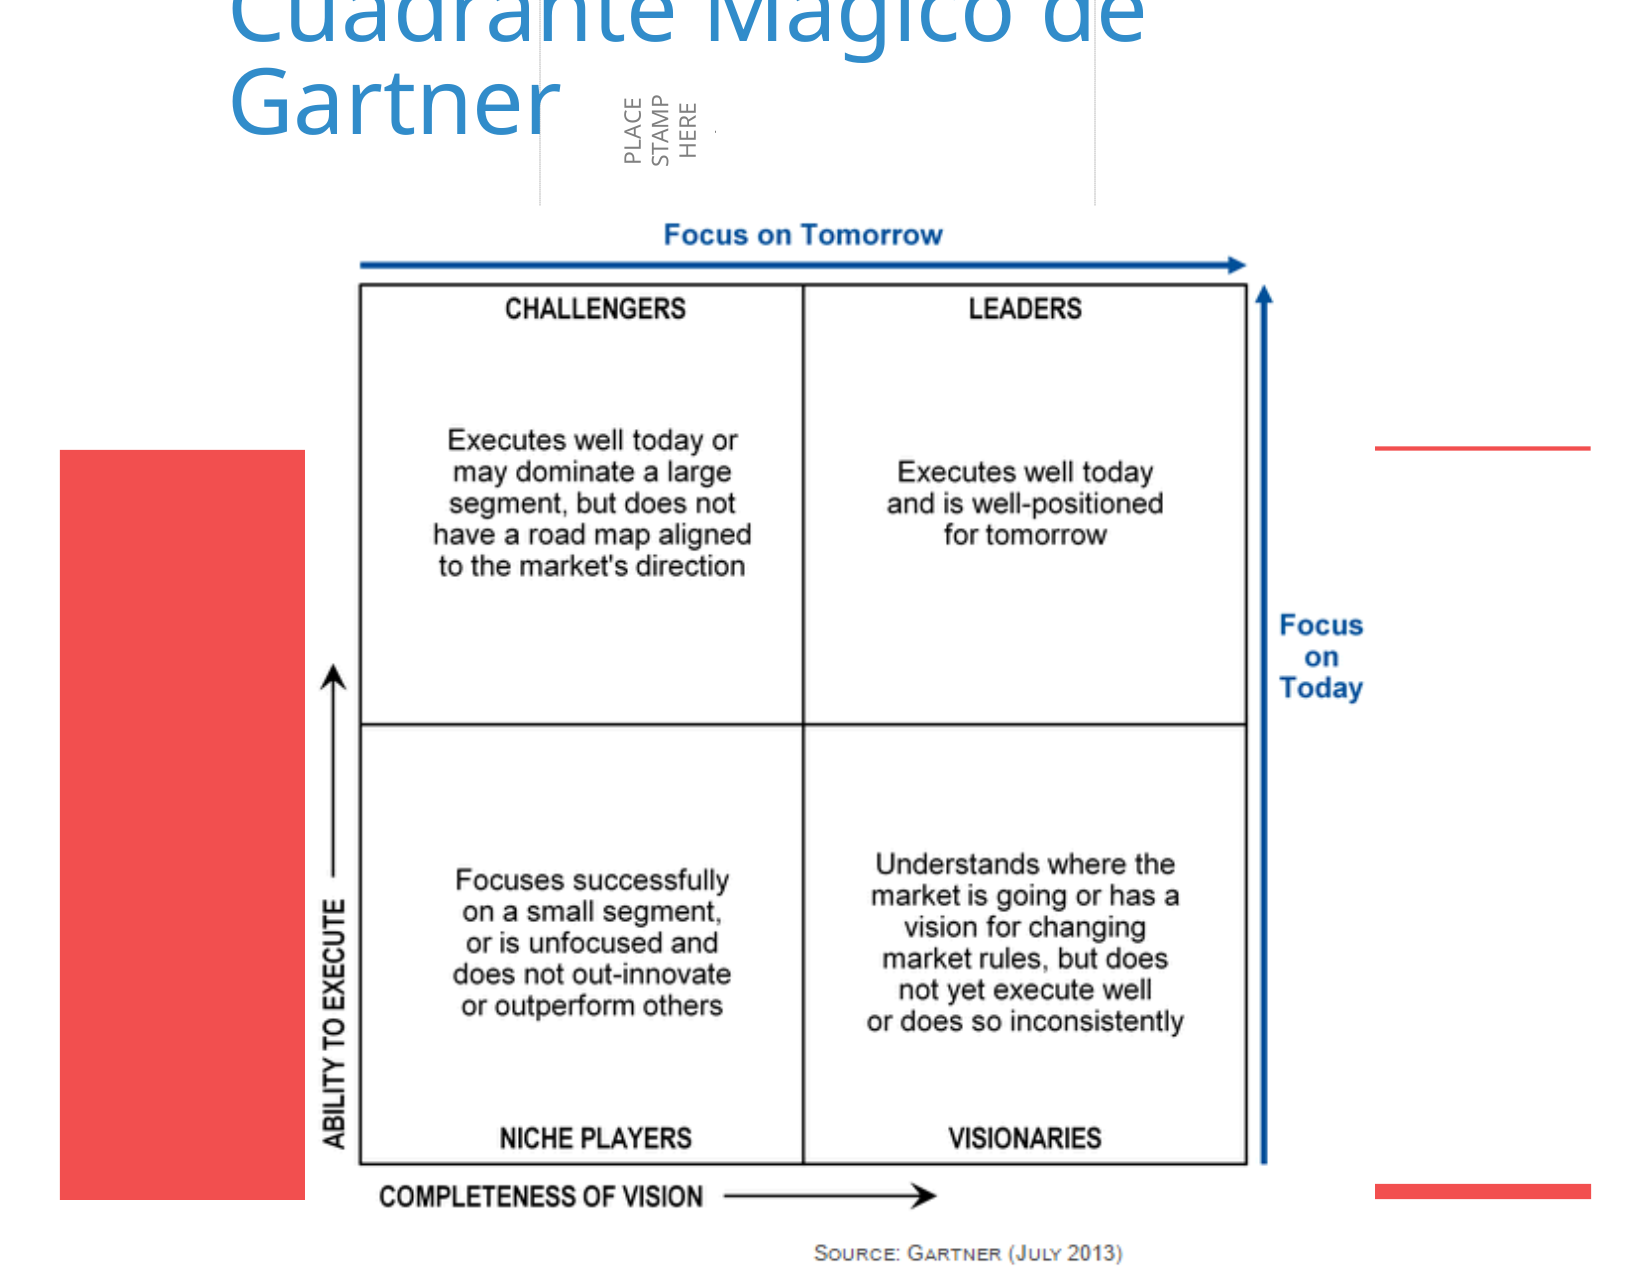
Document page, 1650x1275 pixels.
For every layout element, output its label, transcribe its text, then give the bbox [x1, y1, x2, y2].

text_box Cuadrante Mágico de Gartner [227, 0, 1453, 121]
picture [304, 206, 1376, 1275]
